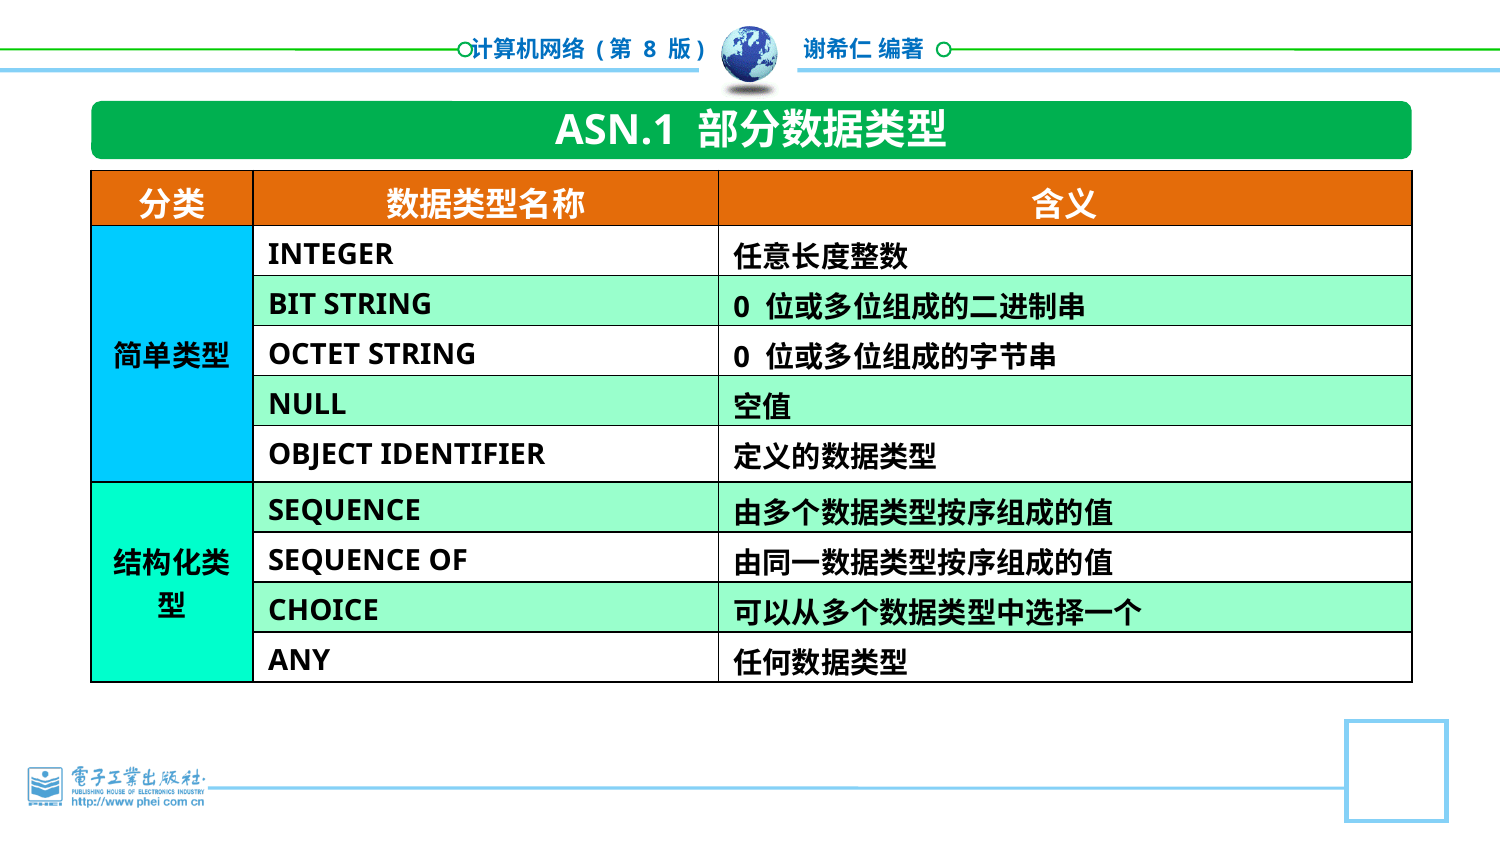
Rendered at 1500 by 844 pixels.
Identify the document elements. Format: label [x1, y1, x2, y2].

table_header [719, 171, 1411, 225]
table_cell [92, 226, 252, 481]
table_header [92, 171, 252, 225]
table_cell [254, 326, 718, 375]
table_cell [254, 276, 718, 325]
table_cell [254, 533, 718, 581]
picture [23, 764, 208, 809]
table_cell [254, 583, 718, 631]
table_cell [254, 376, 718, 425]
picture [719, 24, 779, 95]
table_cell [719, 533, 1411, 581]
table_cell [92, 483, 252, 681]
table_cell [719, 426, 1411, 481]
text_box [91, 95, 1412, 161]
table_cell [254, 426, 718, 481]
table_cell [719, 326, 1411, 375]
table_header [254, 171, 718, 225]
table_cell [254, 226, 718, 275]
table_cell [719, 483, 1411, 531]
table_cell [719, 583, 1411, 631]
table_cell [719, 633, 1411, 681]
table_cell [719, 276, 1411, 325]
table_cell [719, 376, 1411, 425]
table_cell [254, 633, 718, 681]
table_cell [719, 226, 1411, 275]
table_cell [254, 483, 718, 531]
